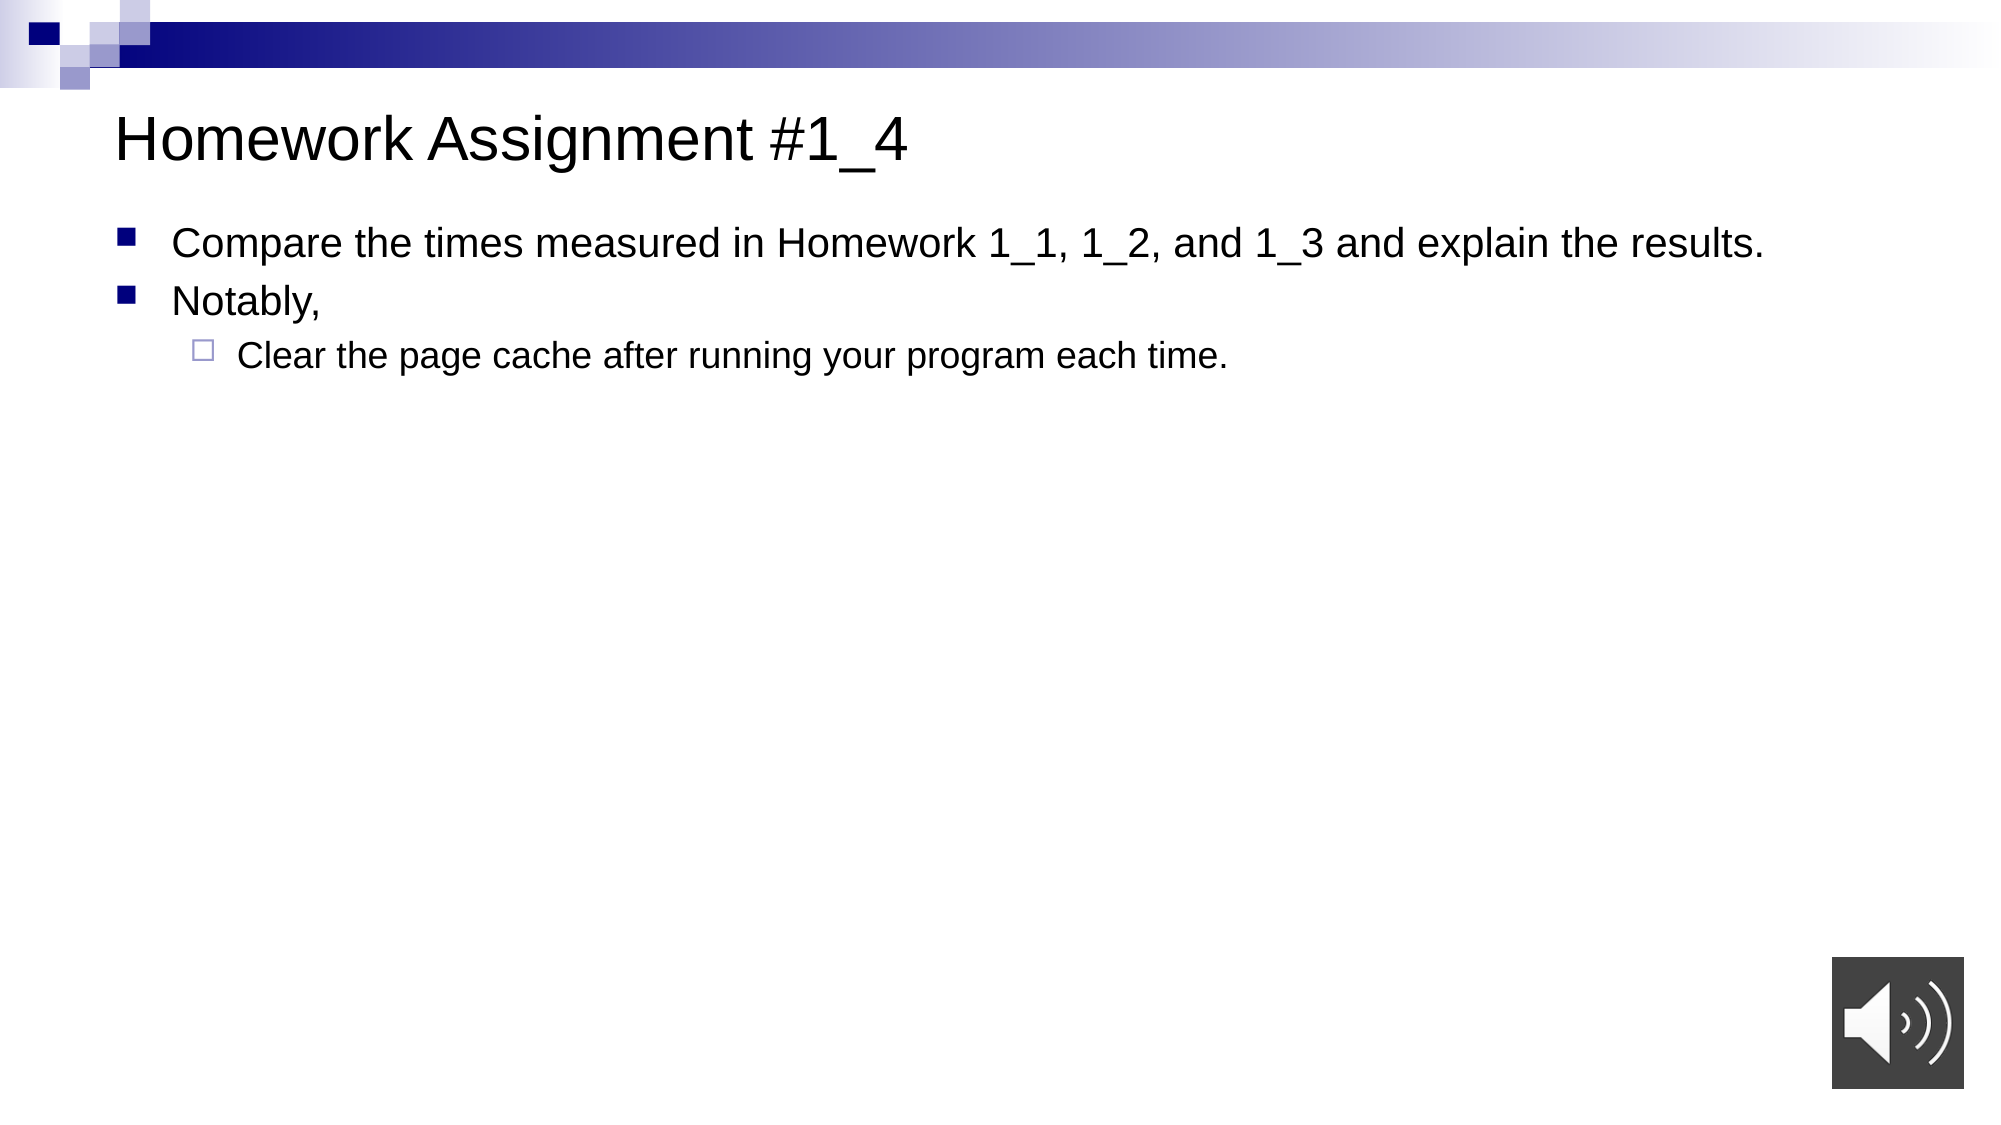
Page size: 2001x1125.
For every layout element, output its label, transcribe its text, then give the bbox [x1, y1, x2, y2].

list Compare the times measured in Homework 1_1, 1_2, and 1_3 and explain the results. Notably, Clear the page cache after running your program each time. [99, 208, 1900, 963]
title Homework Assignment #1_4 [99, 75, 1900, 197]
picture [1830, 955, 1965, 1090]
slide_number 39 [1433, 1025, 1900, 1100]
